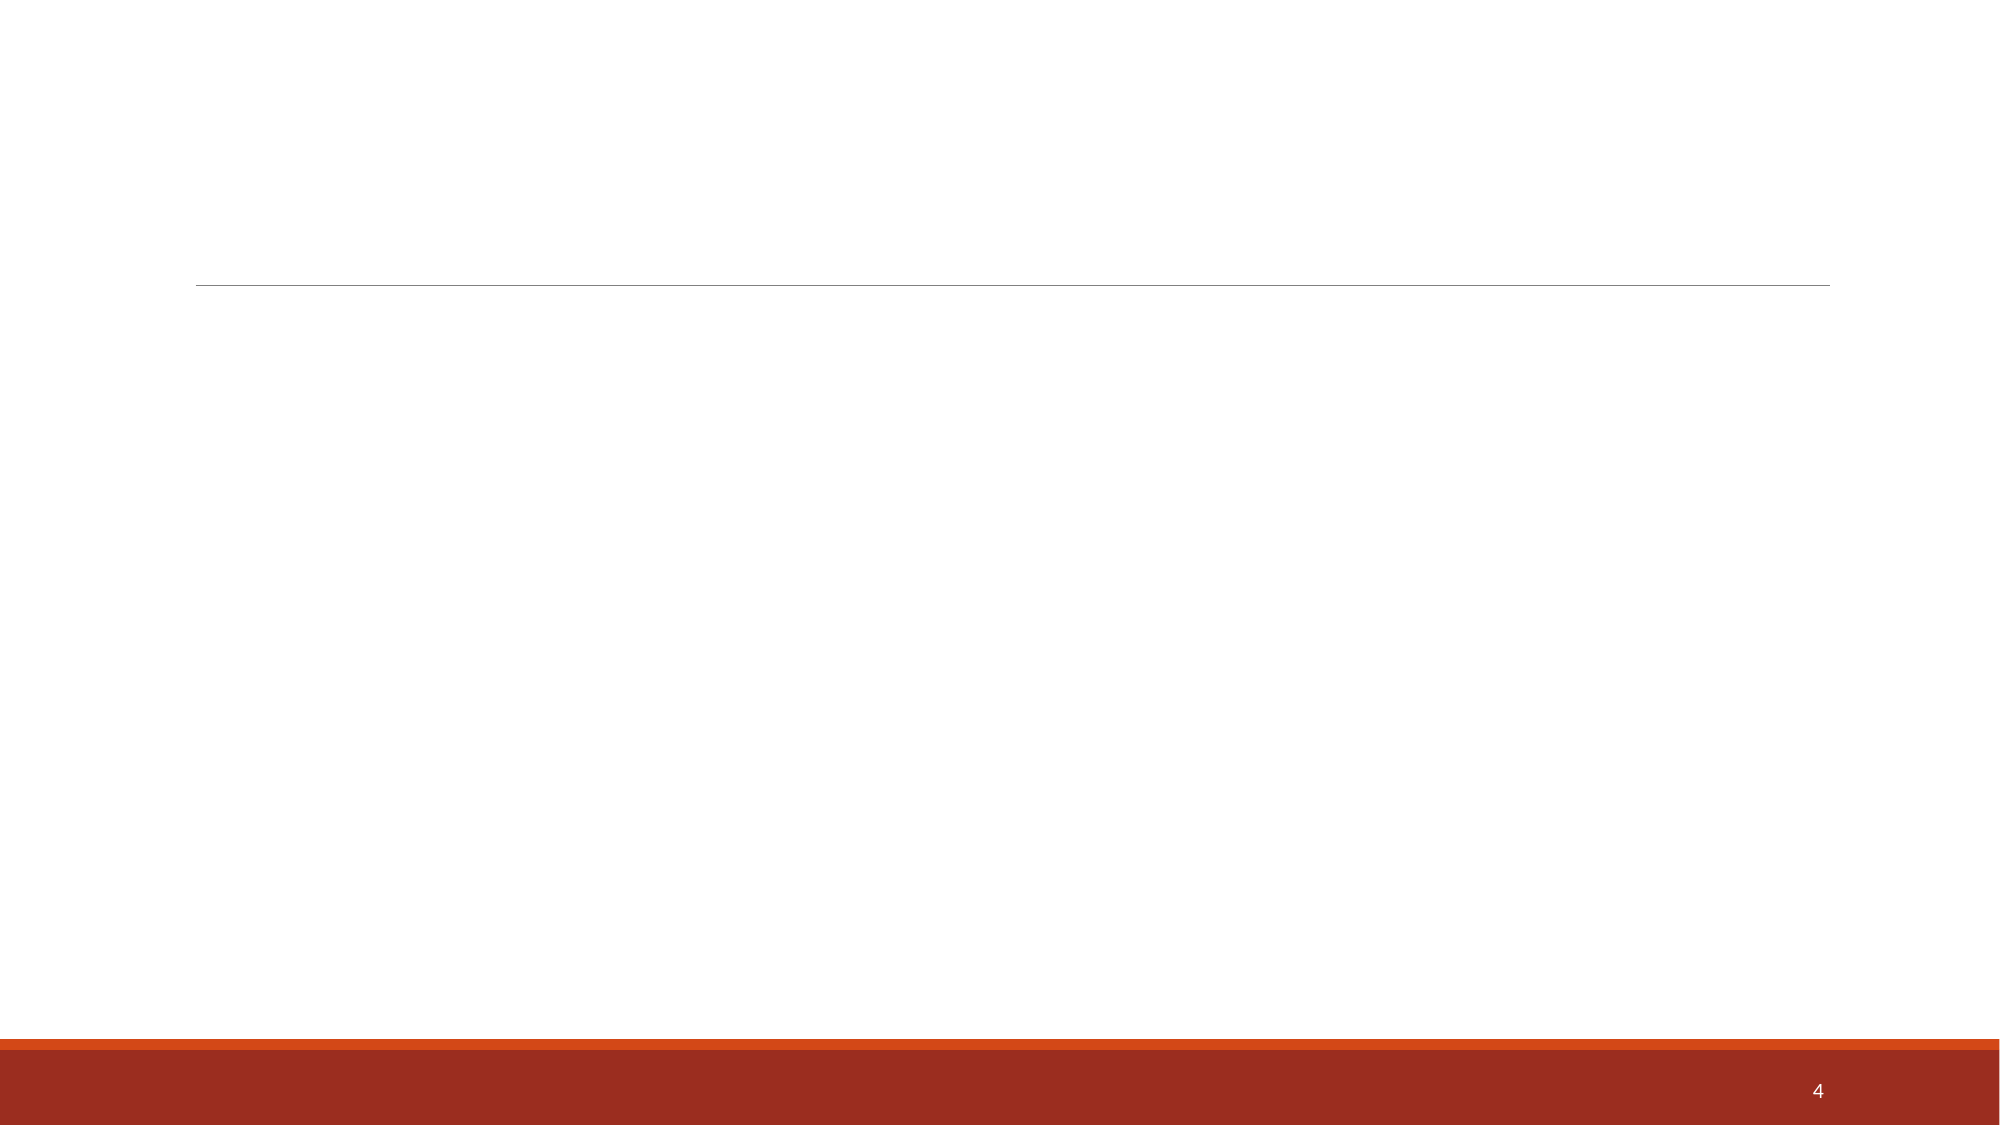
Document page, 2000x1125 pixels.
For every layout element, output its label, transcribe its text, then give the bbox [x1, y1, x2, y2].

slide_number 4 [1623, 1059, 1839, 1120]
